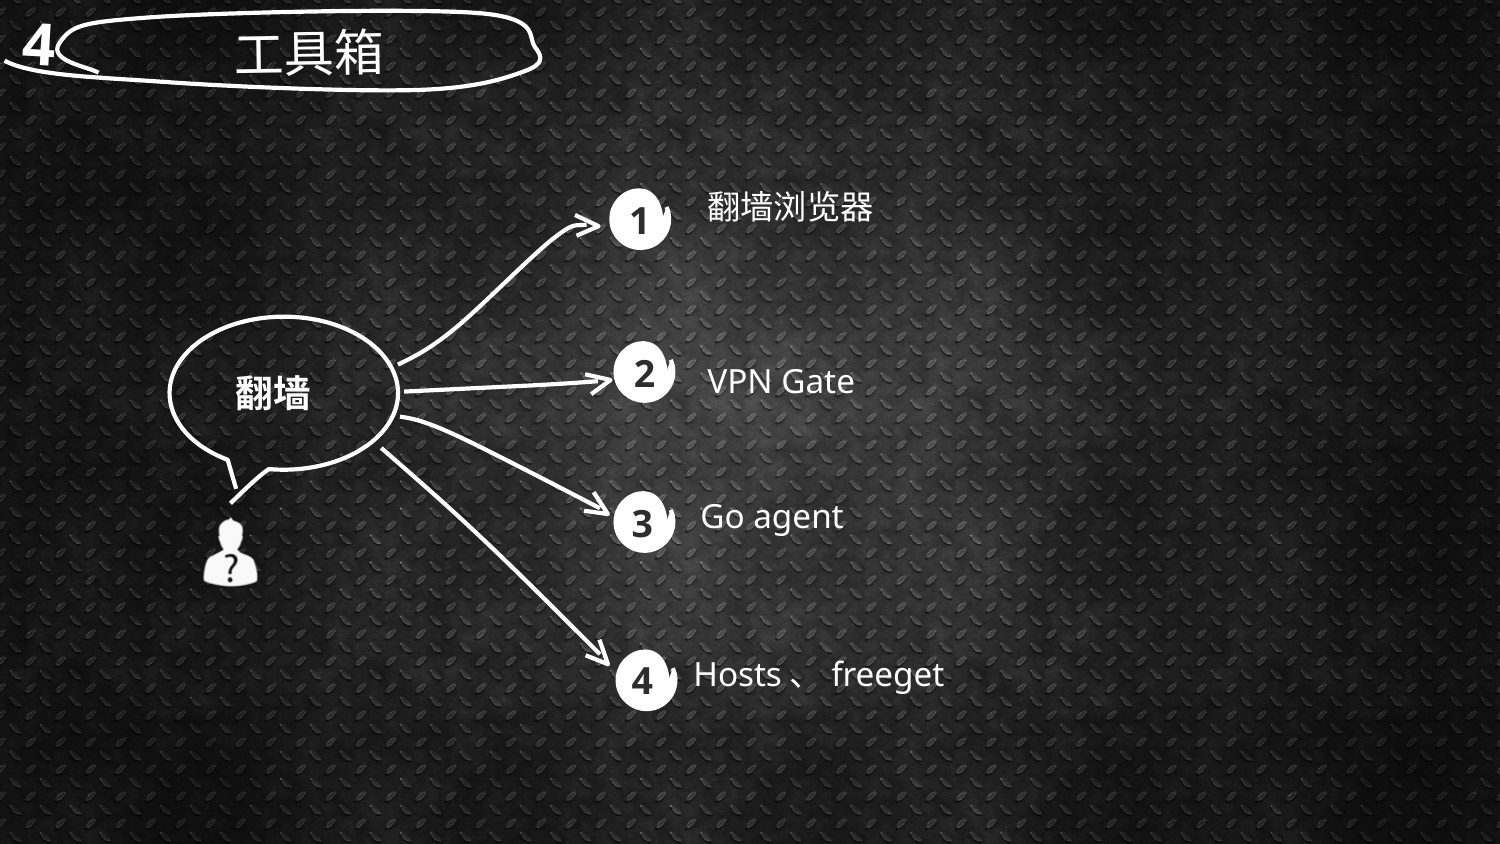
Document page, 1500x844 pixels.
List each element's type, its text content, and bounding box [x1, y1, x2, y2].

picture [0, 0, 1500, 844]
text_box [614, 342, 676, 404]
text_box Go agent [685, 468, 1379, 543]
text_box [430, 416, 609, 446]
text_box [611, 649, 676, 711]
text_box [121, 316, 426, 504]
text_box 翻墙浏览器 [692, 158, 1386, 234]
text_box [397, 211, 595, 365]
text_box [430, 369, 607, 392]
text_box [5, 1, 541, 100]
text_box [611, 492, 674, 554]
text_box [609, 189, 671, 251]
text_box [380, 447, 612, 662]
text_box VPN Gate [692, 332, 1386, 408]
text_box Hosts、freeget [678, 625, 1372, 701]
